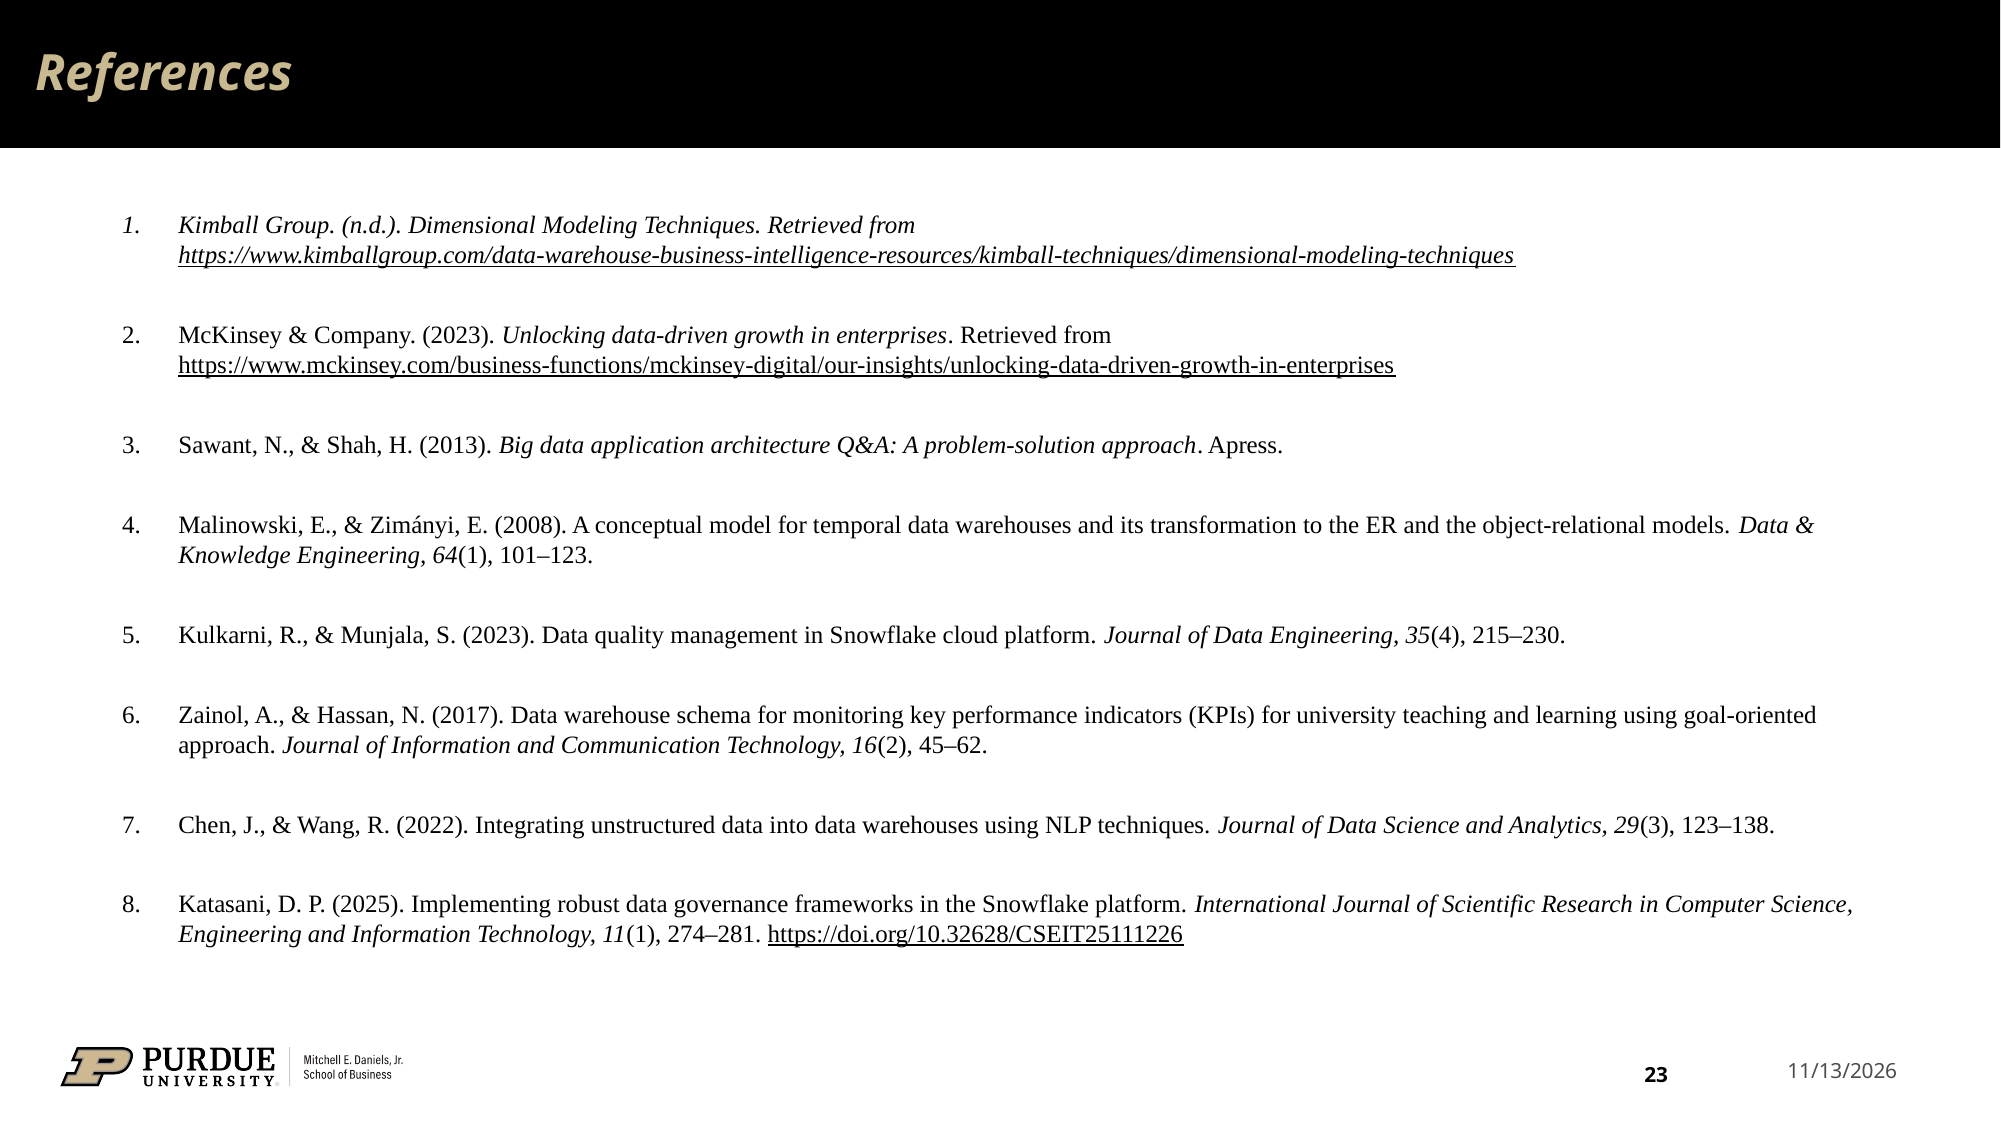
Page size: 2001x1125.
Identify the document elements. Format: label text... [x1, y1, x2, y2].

slide_number 23 [1616, 1045, 1697, 1106]
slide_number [1744, 1045, 1912, 1099]
title References [32, 44, 1349, 105]
picture [60, 1045, 468, 1089]
text_box Kimball Group. (n.d.). Dimensional Modeling Techniques. Retrieved from https://www.kimballgroup.com/data-warehouse-business-intelligence-resources/kimball-techniques/dimensional-modeling-techniques McKinsey & Company. (2023). Unlocking data-driven growth in enterprises. Retrieved from https://www.mckinsey.com/business-functions/mckinsey-digital/our-insights/unlocking-data-driven-growth-in-enterprises Sawant, N., & Shah, H. (2013). Big data application architecture Q&A: A problem-solution approach. Apress. Malinowski, E., & Zimányi, E. (2008). A conceptual model for temporal data warehouses and its transformation to the ER and the object-relational models. Data & Knowledge Engineering, 64(1), 101–123. Kulkarni, R., & Munjala, S. (2023). Data quality management in Snowflake cloud platform. Journal of Data Engineering, 35(4), 215–230. Zainol, A., & Hassan, N. (2017). Data warehouse schema for monitoring key performance indicators (KPIs) for university teaching and learning using goal-oriented approach. Journal of Information and Communication Technology, 16(2), 45–62. Chen, J., & Wang, R. (2022). Integrating unstructured data into data warehouses using NLP techniques. Journal of Data Science and Analytics, 29(3), 123–138. Katasani, D. P. (2025). Implementing robust data governance frameworks in the Snowflake platform. International Journal of Scientific Research in Computer Science, Engineering and Information Technology, 11(1), 274–281. https://doi.org/10.32628/CSEIT25111226 [107, 201, 1893, 956]
